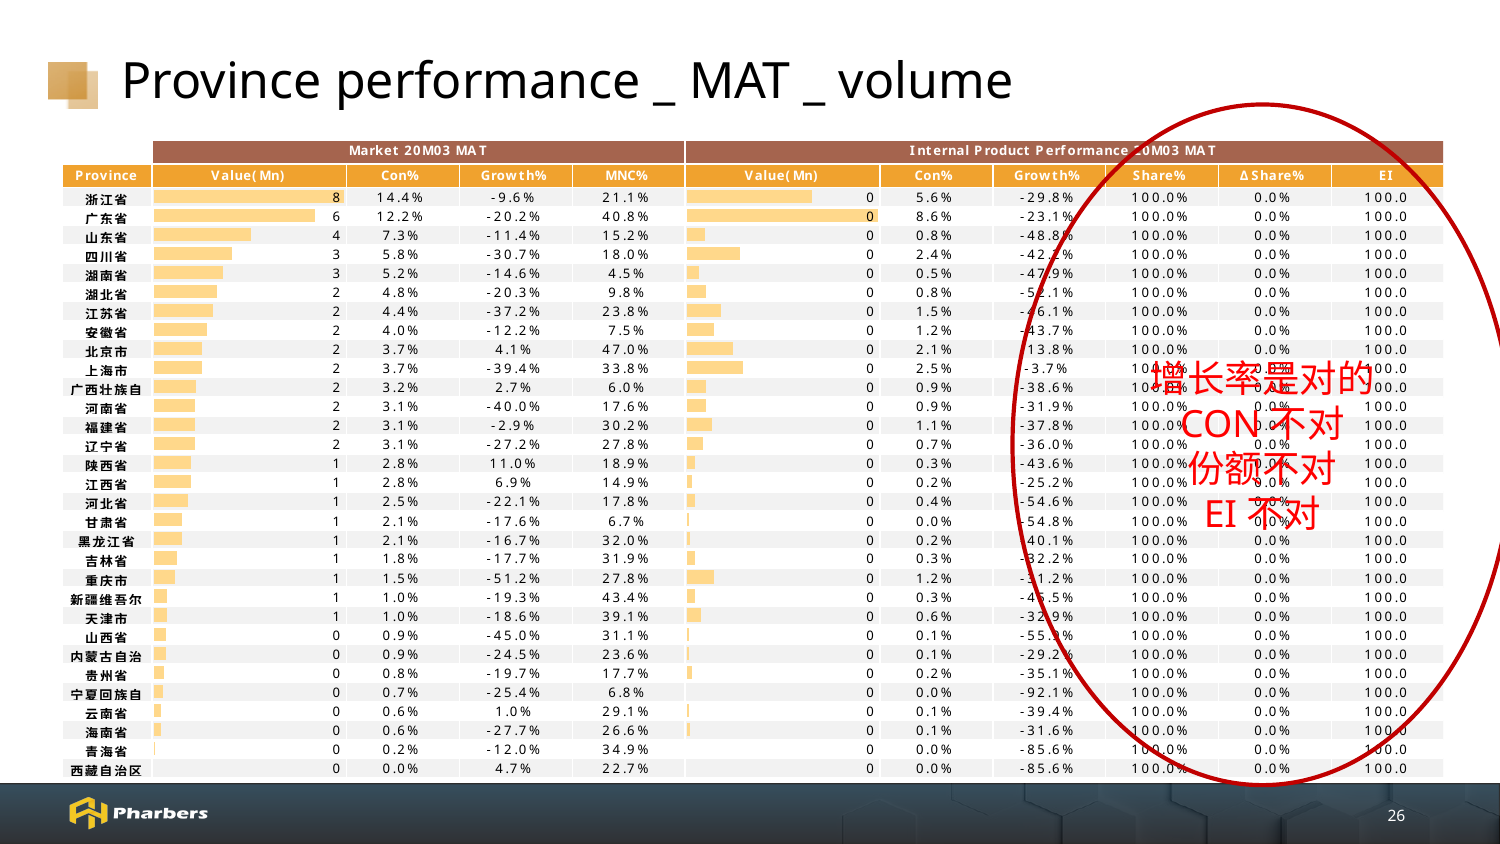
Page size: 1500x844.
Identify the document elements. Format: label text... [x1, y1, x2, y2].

slide_number 26 [1387, 806, 1450, 826]
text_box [61, 139, 1446, 779]
text_box 增长率是对的 CON不对 份额不对 EI不对 [1451, 217, 1500, 673]
title Province performance _ MAT _ volume [106, 18, 1419, 117]
picture [0, 783, 1500, 844]
text_box 增长率是对的 CON不对 份额不对 EI不对 [1150, 102, 1375, 138]
